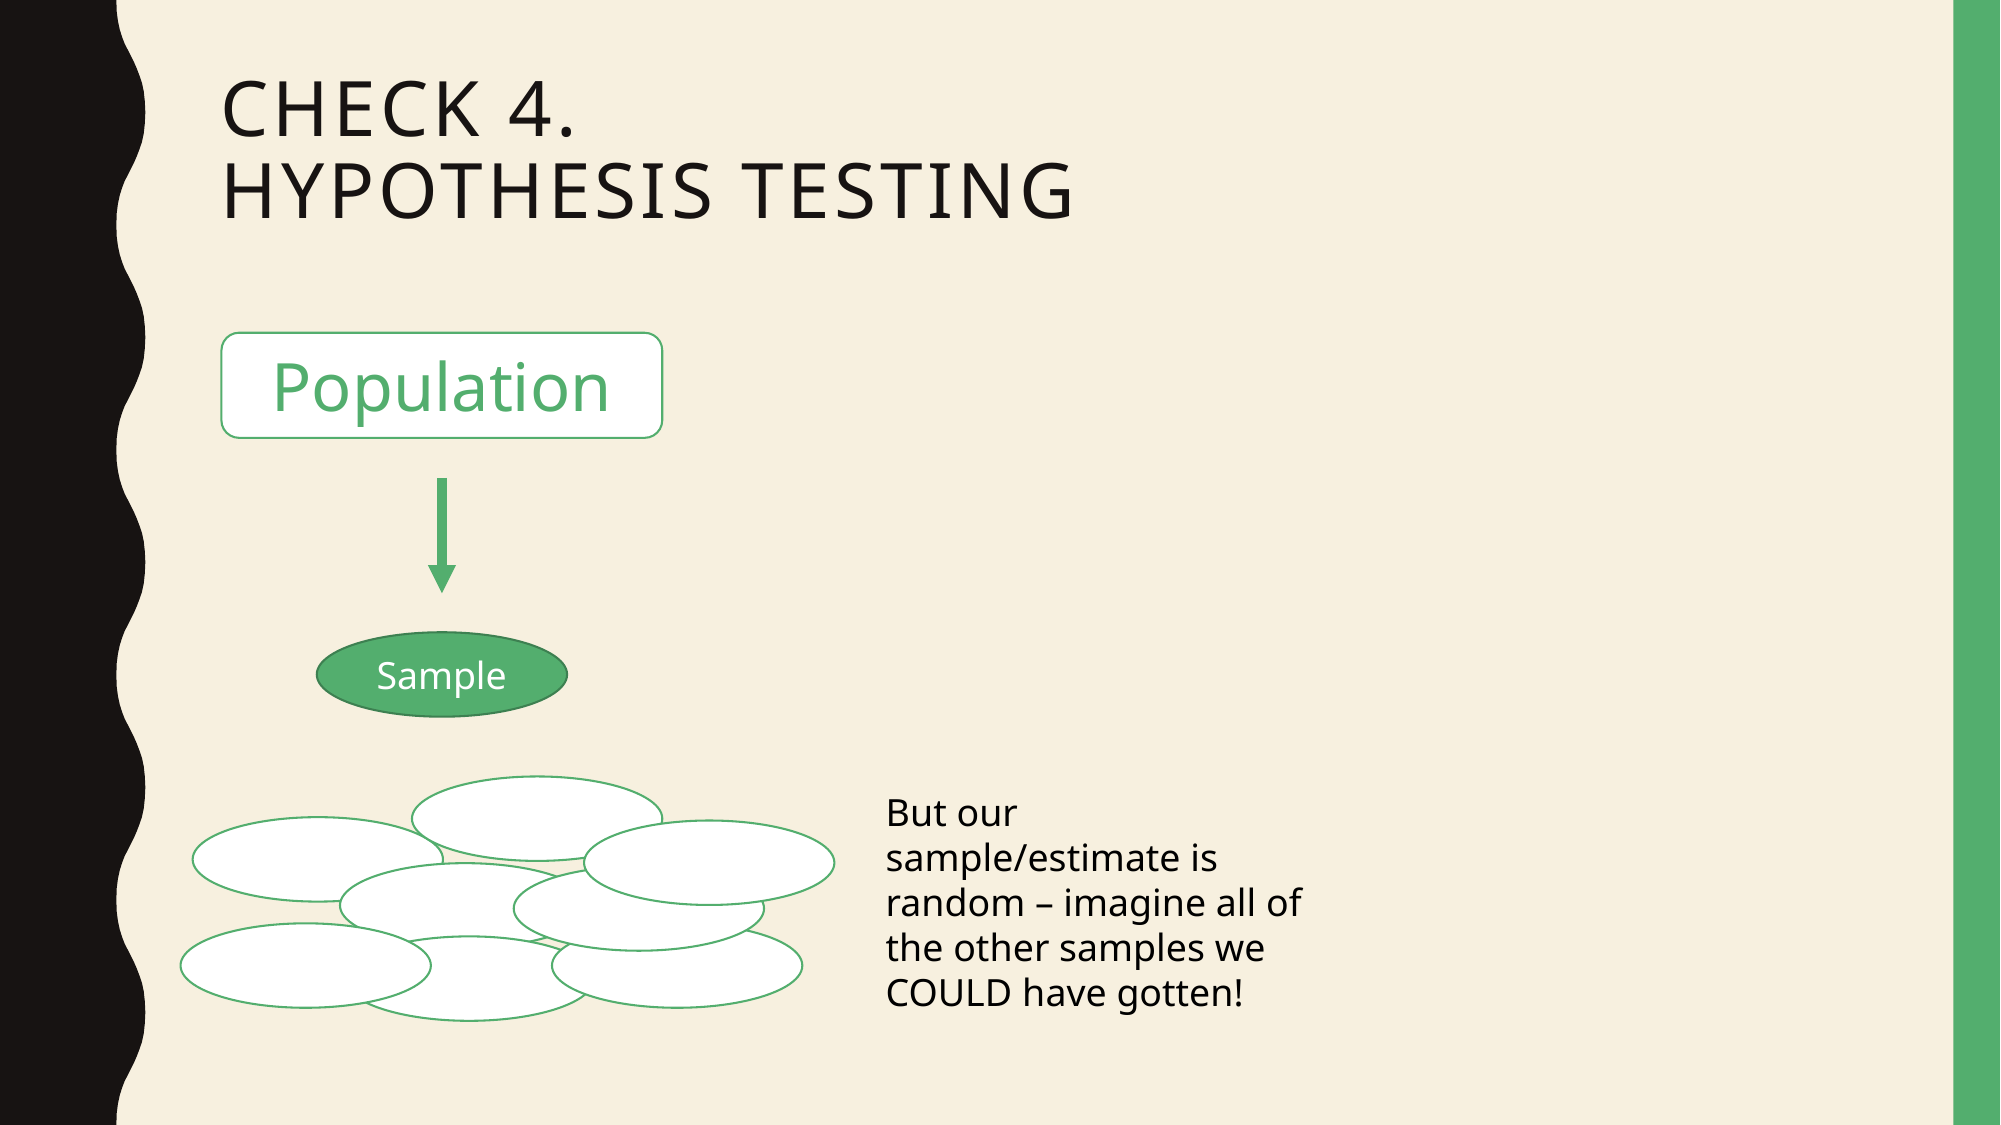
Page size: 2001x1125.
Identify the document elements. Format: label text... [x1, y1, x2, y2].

text_box Population [220, 331, 664, 439]
text_box Sample [550, 930, 804, 1009]
text_box But our sample/estimate is random – imagine all of the other samples we COULD have gotten! [870, 782, 1328, 1022]
text_box Sample [366, 935, 585, 1022]
text_box Sample [512, 869, 766, 952]
text_box Sample [410, 775, 664, 862]
text_box Sample [315, 631, 569, 718]
text_box Sample [191, 816, 445, 903]
text_box Sample [338, 862, 556, 941]
title Check 4. Hypothesis testing [205, 62, 1875, 243]
text_box Sample [583, 819, 836, 906]
text_box Sample [179, 922, 432, 1009]
